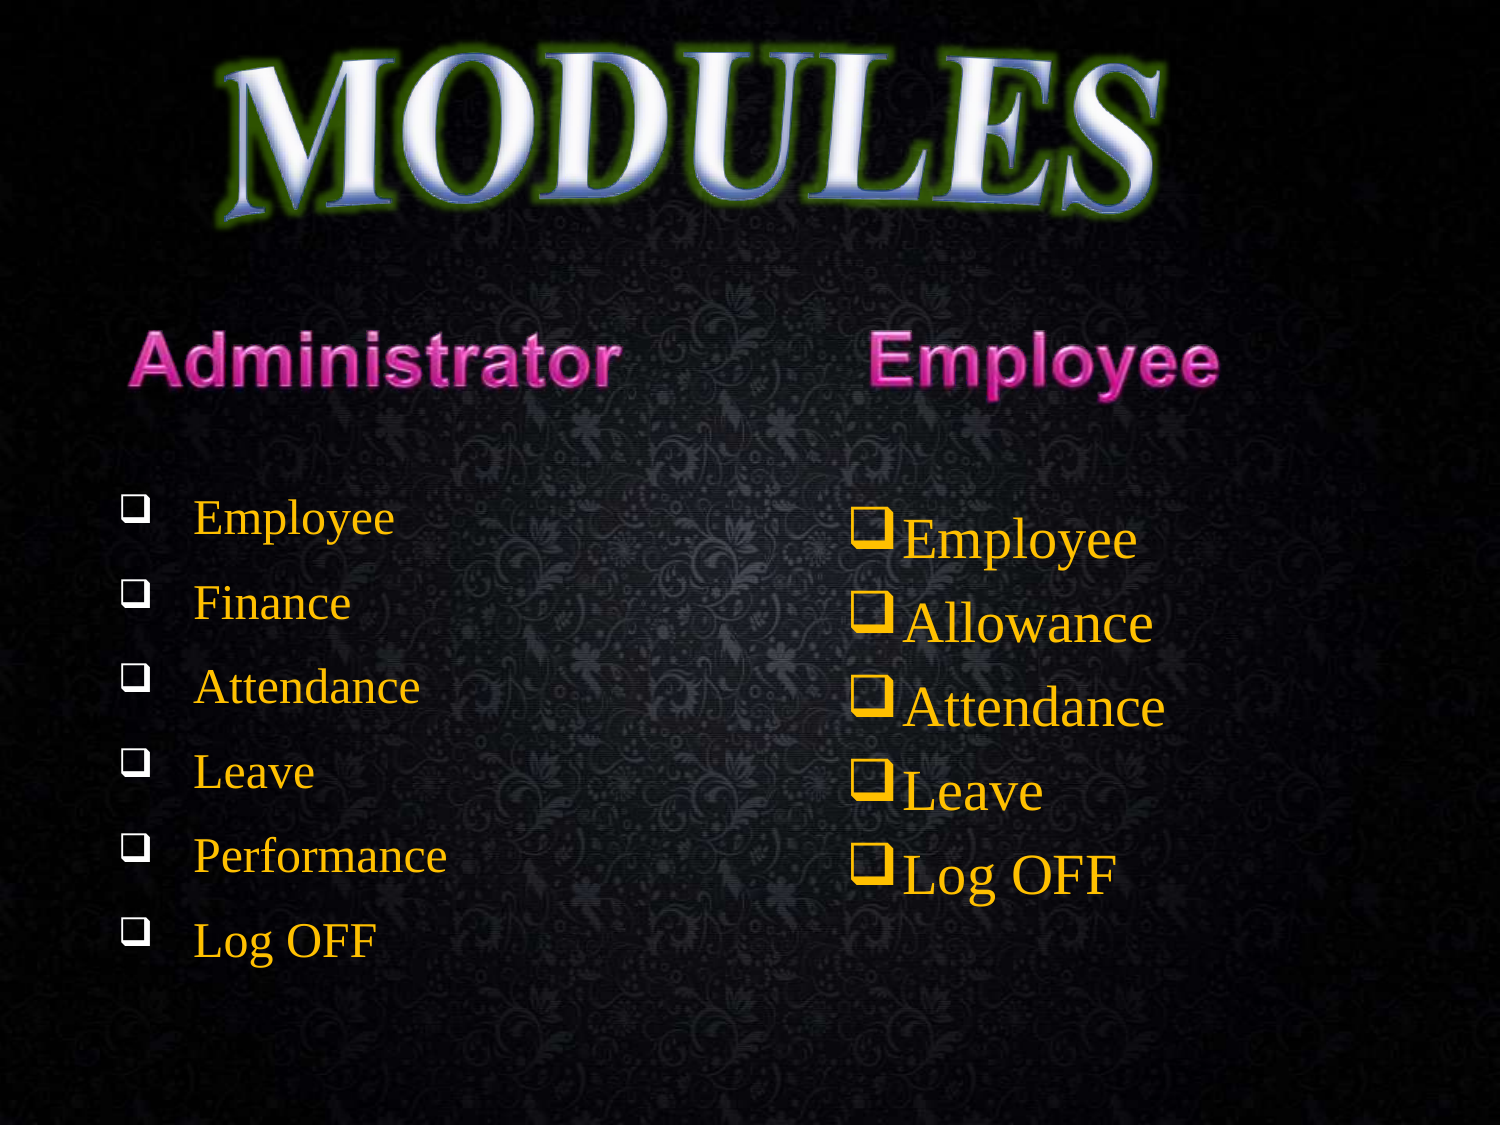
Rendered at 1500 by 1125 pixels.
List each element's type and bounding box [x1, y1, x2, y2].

text_box [207, 35, 1177, 240]
picture [0, 0, 1500, 1125]
